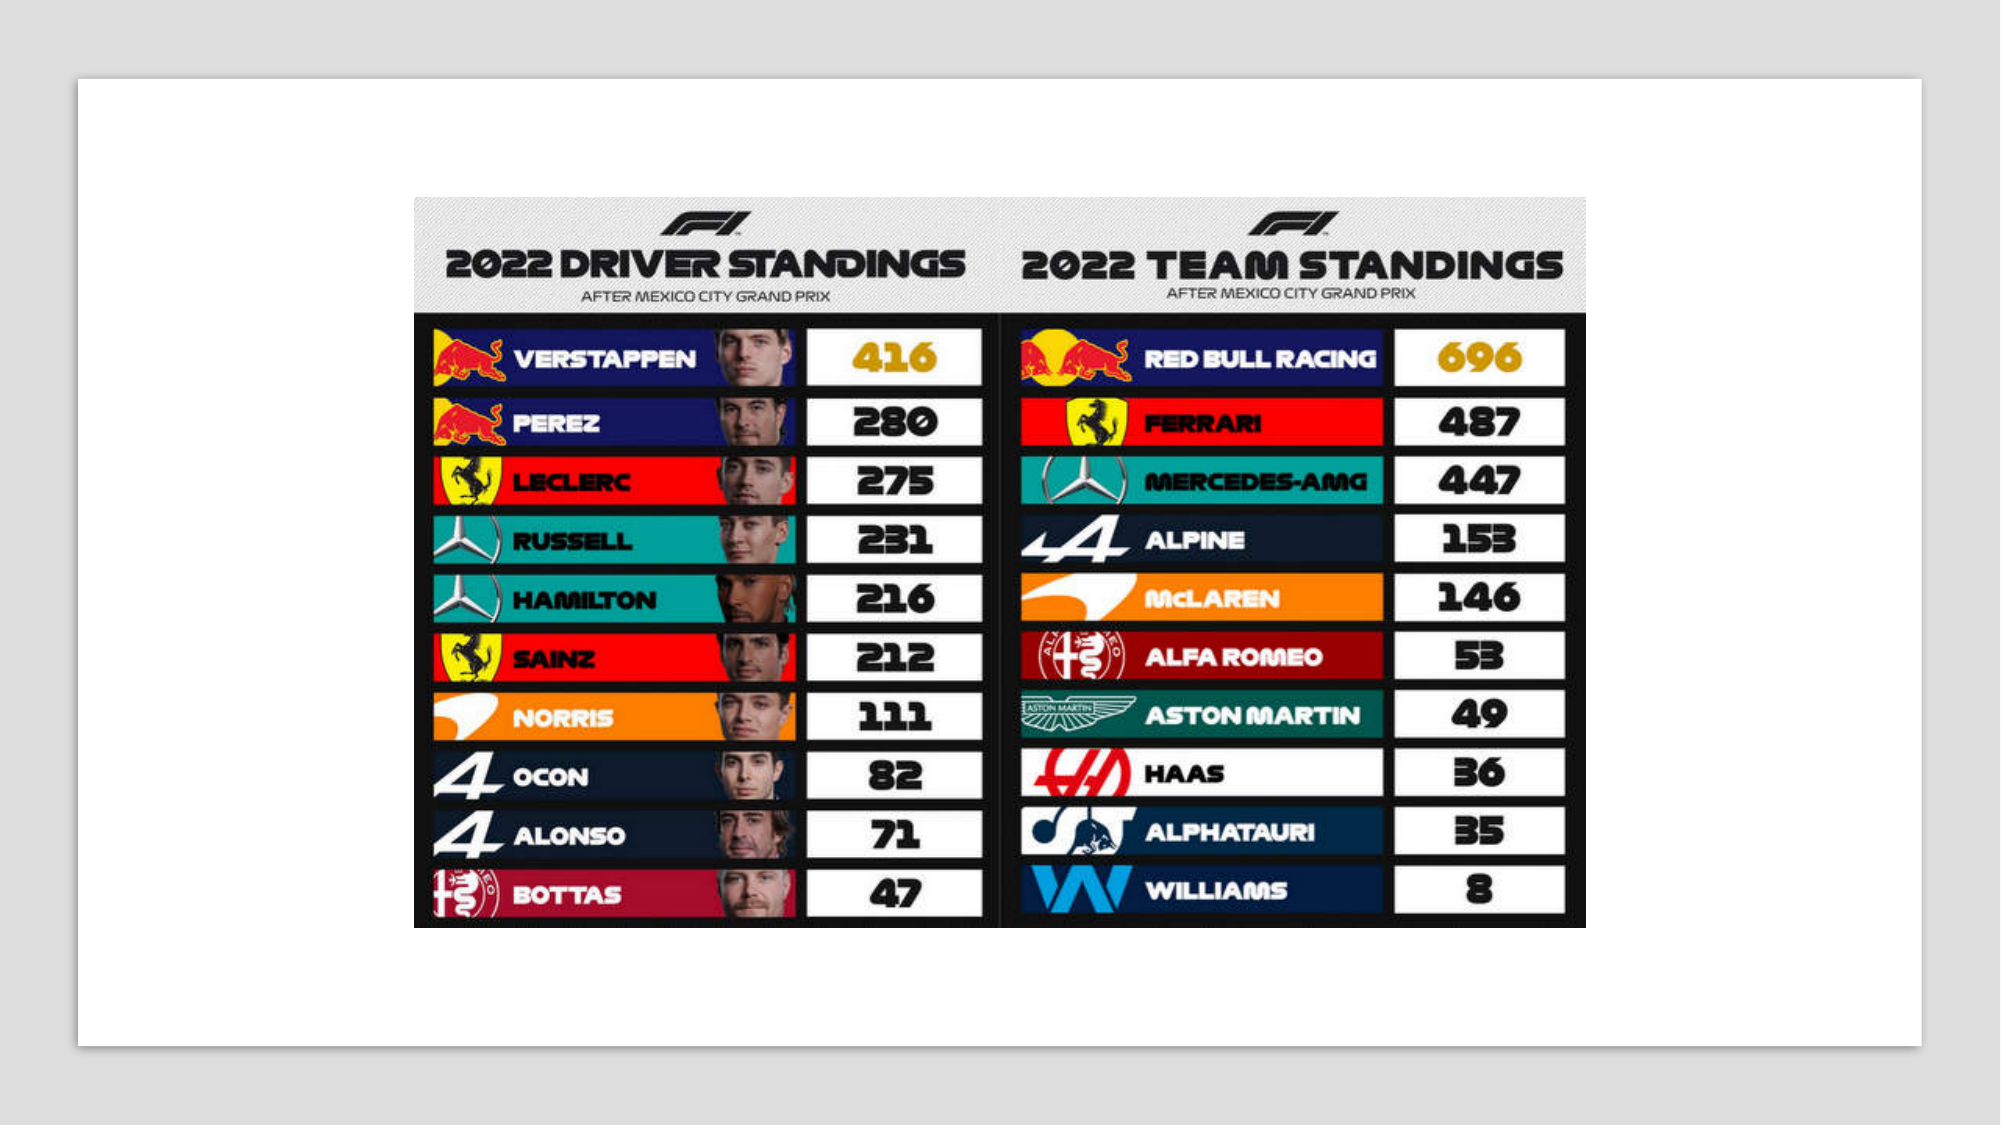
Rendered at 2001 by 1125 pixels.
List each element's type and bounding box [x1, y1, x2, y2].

picture [413, 197, 1587, 928]
text_box [0, 0, 2000, 1125]
text_box [77, 77, 1923, 1048]
